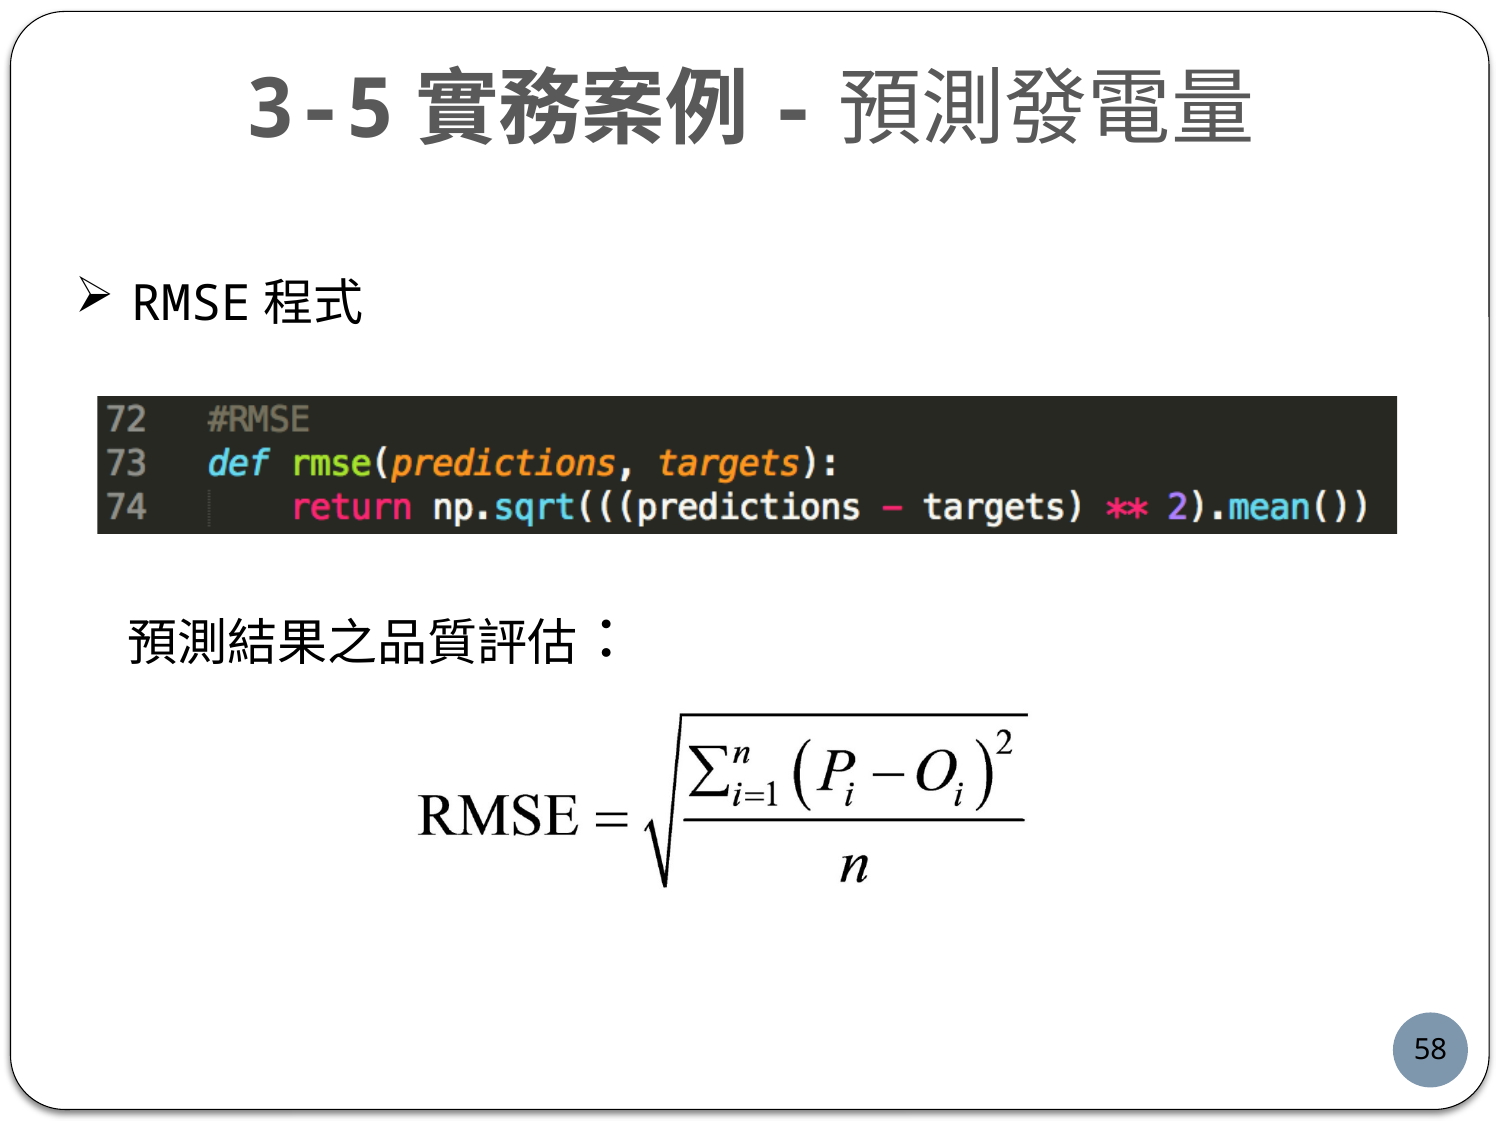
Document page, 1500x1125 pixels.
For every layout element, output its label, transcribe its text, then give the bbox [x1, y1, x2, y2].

text_box 預測結果之品質評估： [112, 594, 705, 680]
picture [405, 697, 1038, 900]
text_box 3-5實務案例-預測發電量 [112, 14, 1388, 202]
text_box RMSE程式 [74, 197, 1370, 578]
picture [97, 396, 1398, 535]
slide_number 57 [1392, 1012, 1468, 1088]
